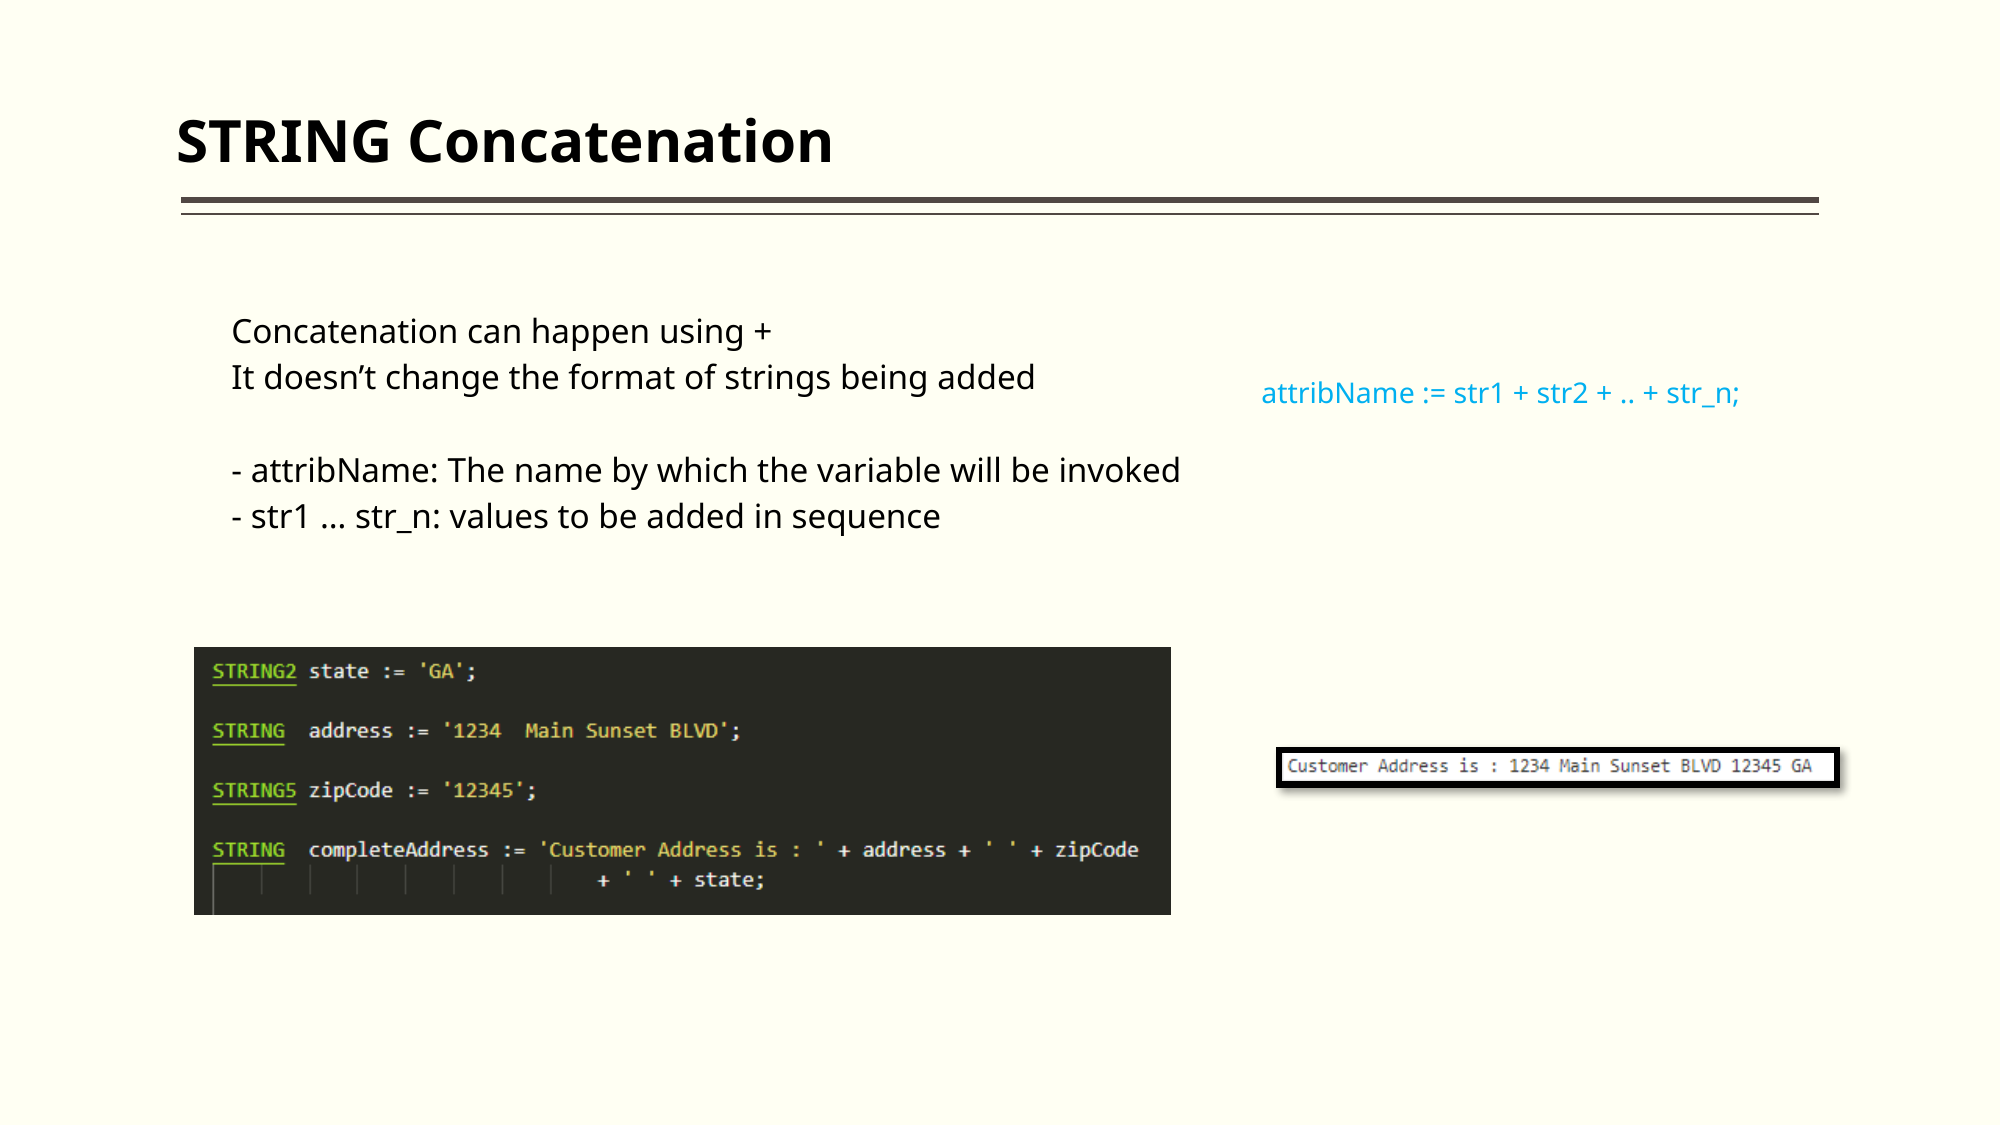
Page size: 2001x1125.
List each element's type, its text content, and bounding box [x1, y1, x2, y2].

text_box attribName := str1 + str2 + .. + str_n; [1170, 371, 1791, 424]
picture [1282, 753, 1835, 782]
picture [194, 647, 1171, 916]
text_box Concatenation can happen using + It doesn’t change the format of strings being added - attribName: The name by which the variable will be invoked - str1 … str_n: values to be added in sequence [141, 307, 1258, 598]
title STRING Concatenation [176, 91, 853, 183]
